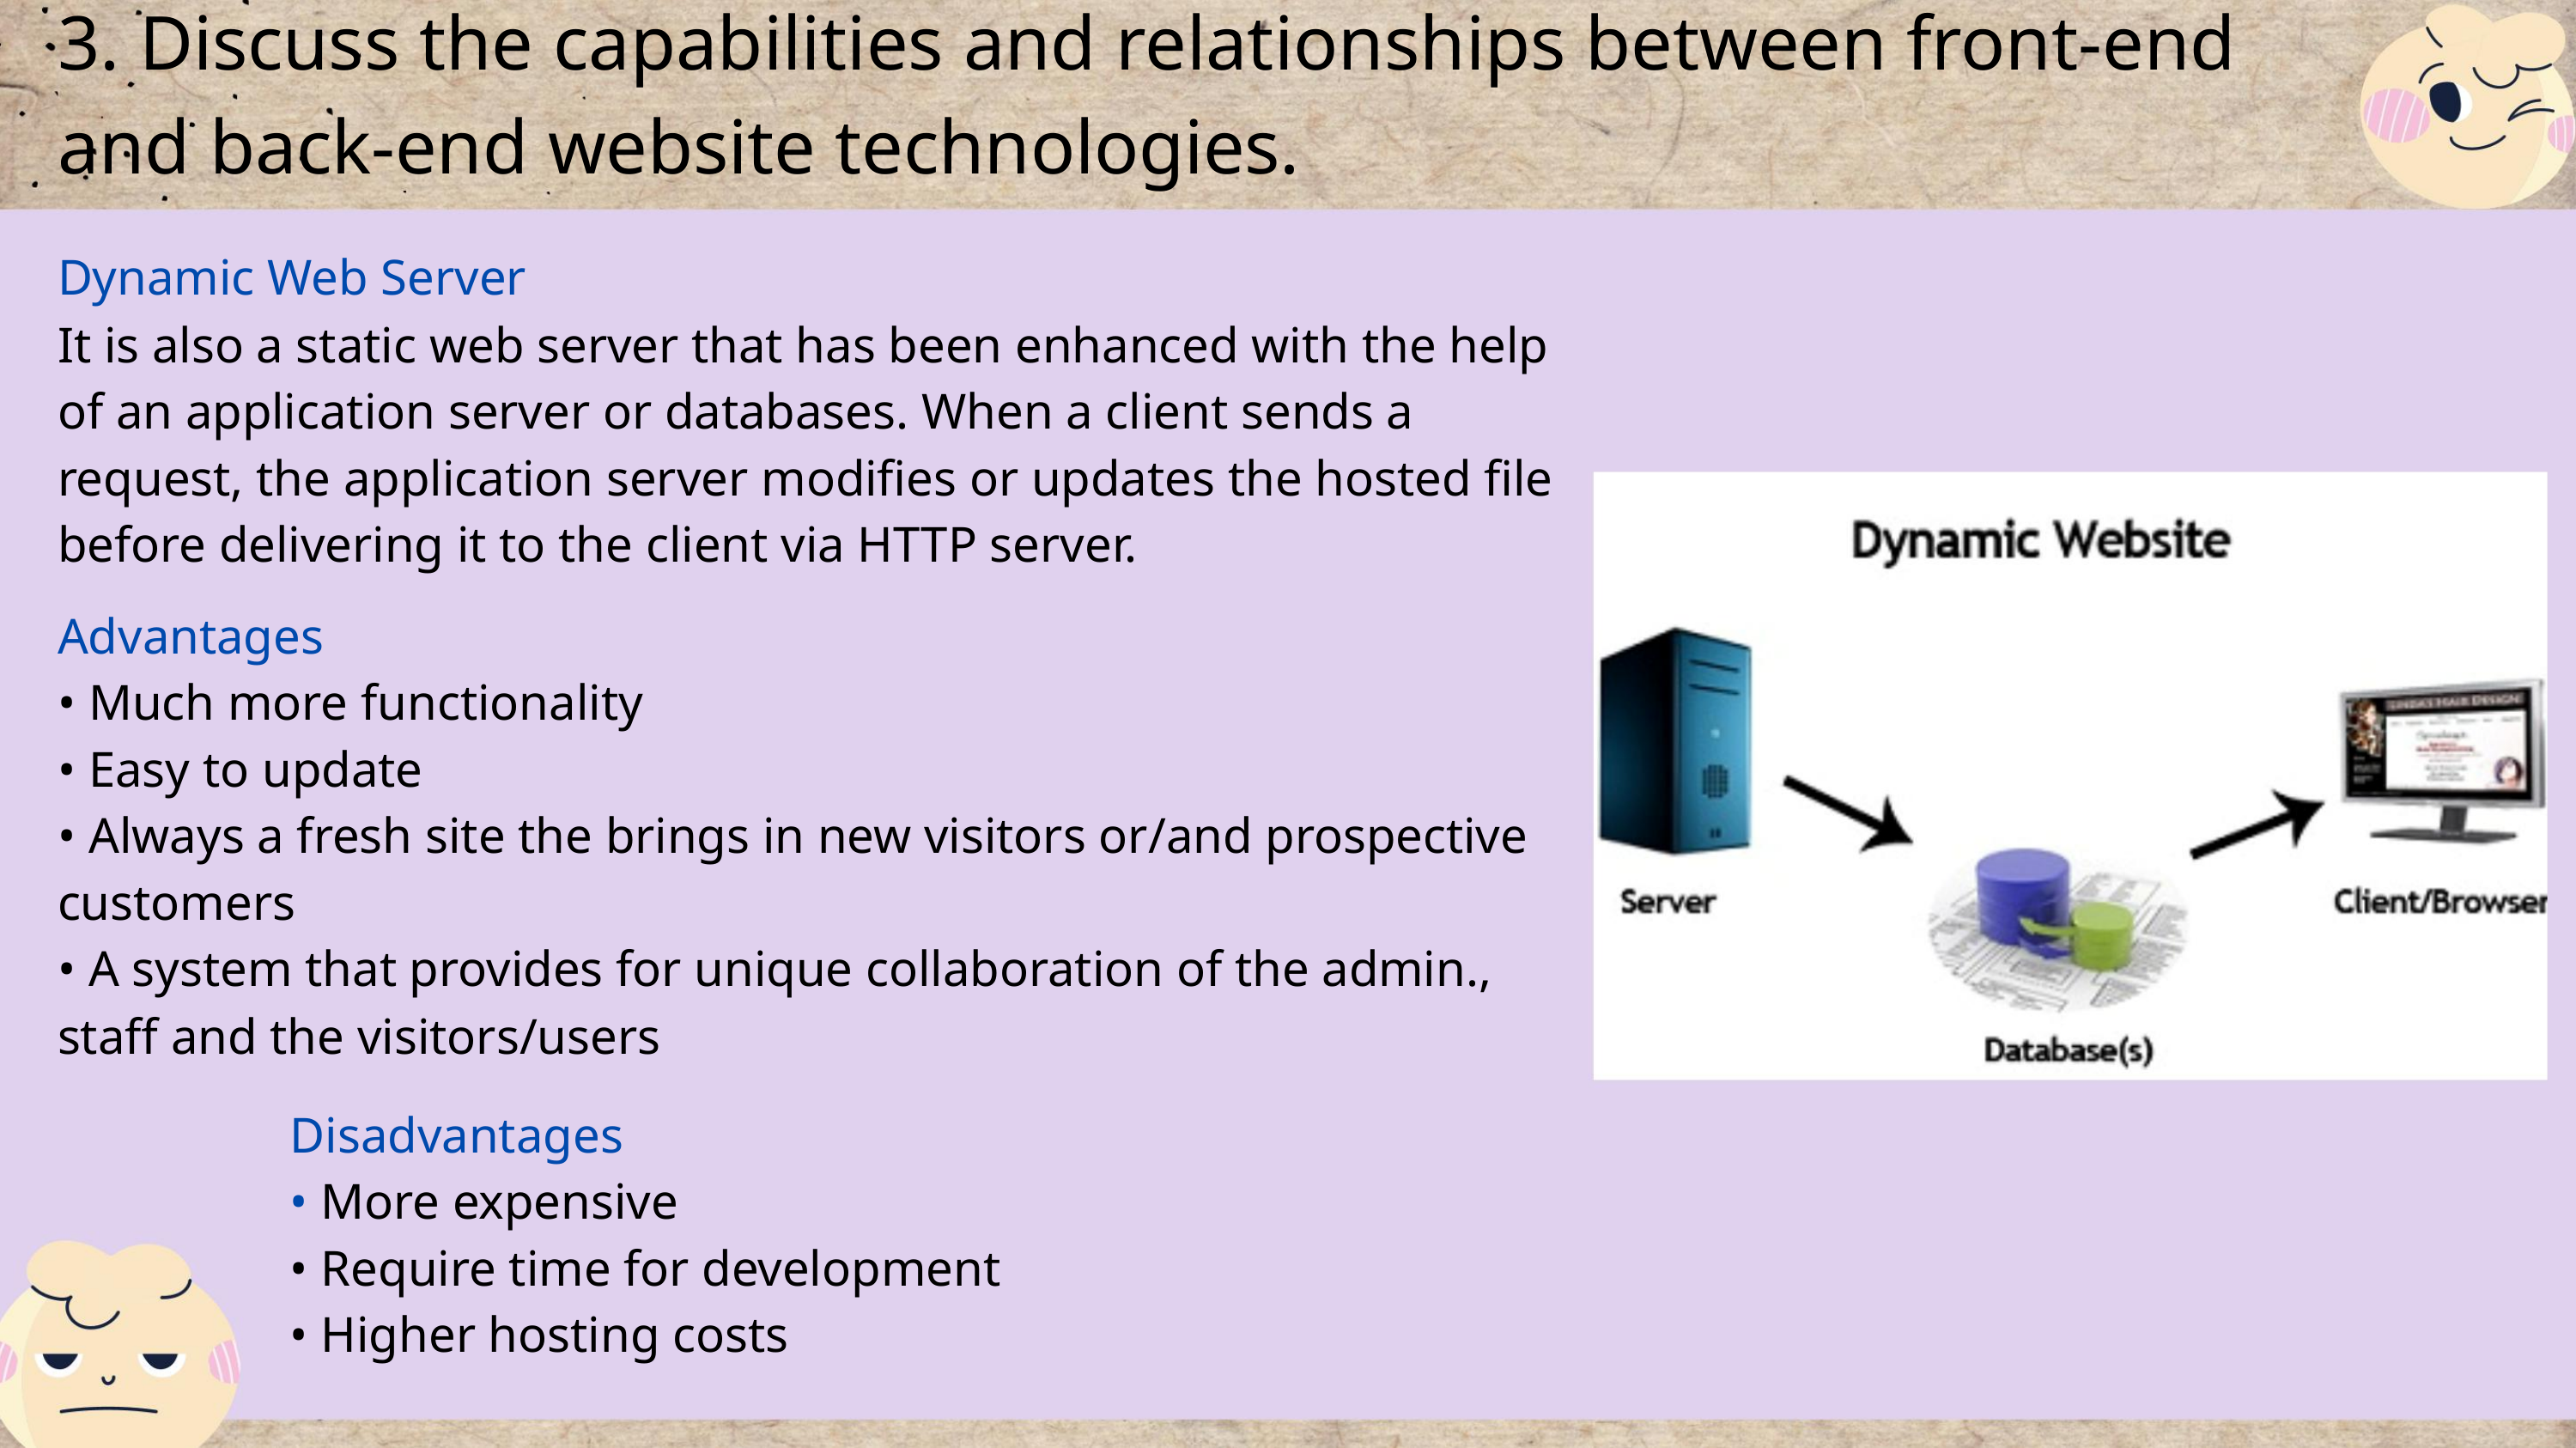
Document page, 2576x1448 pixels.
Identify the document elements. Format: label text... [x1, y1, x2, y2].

text_box Advantages • Much more functionality • Easy to update • Always a fresh site the brings in new visitors or/and prospective customers • A system that provides for unique collaboration of the admin., staff and the visitors/users [58, 598, 1552, 1064]
text_box [0, 0, 2576, 1448]
text_box Dynamic Web Server [58, 239, 550, 306]
text_box 3. Discuss the capabilities and relationships between front-end and back-end website technologies. [58, 0, 2445, 189]
text_box Disadvantages • More expensive • Require time for development • Higher hosting costs [289, 1096, 1024, 1362]
text_box It is also a static web server that has been enhanced with the help of an application server or databases. When a client sends a request, the application server modifies or updates the hosted file before delivering it to the client via HTTP server. [58, 306, 1577, 572]
